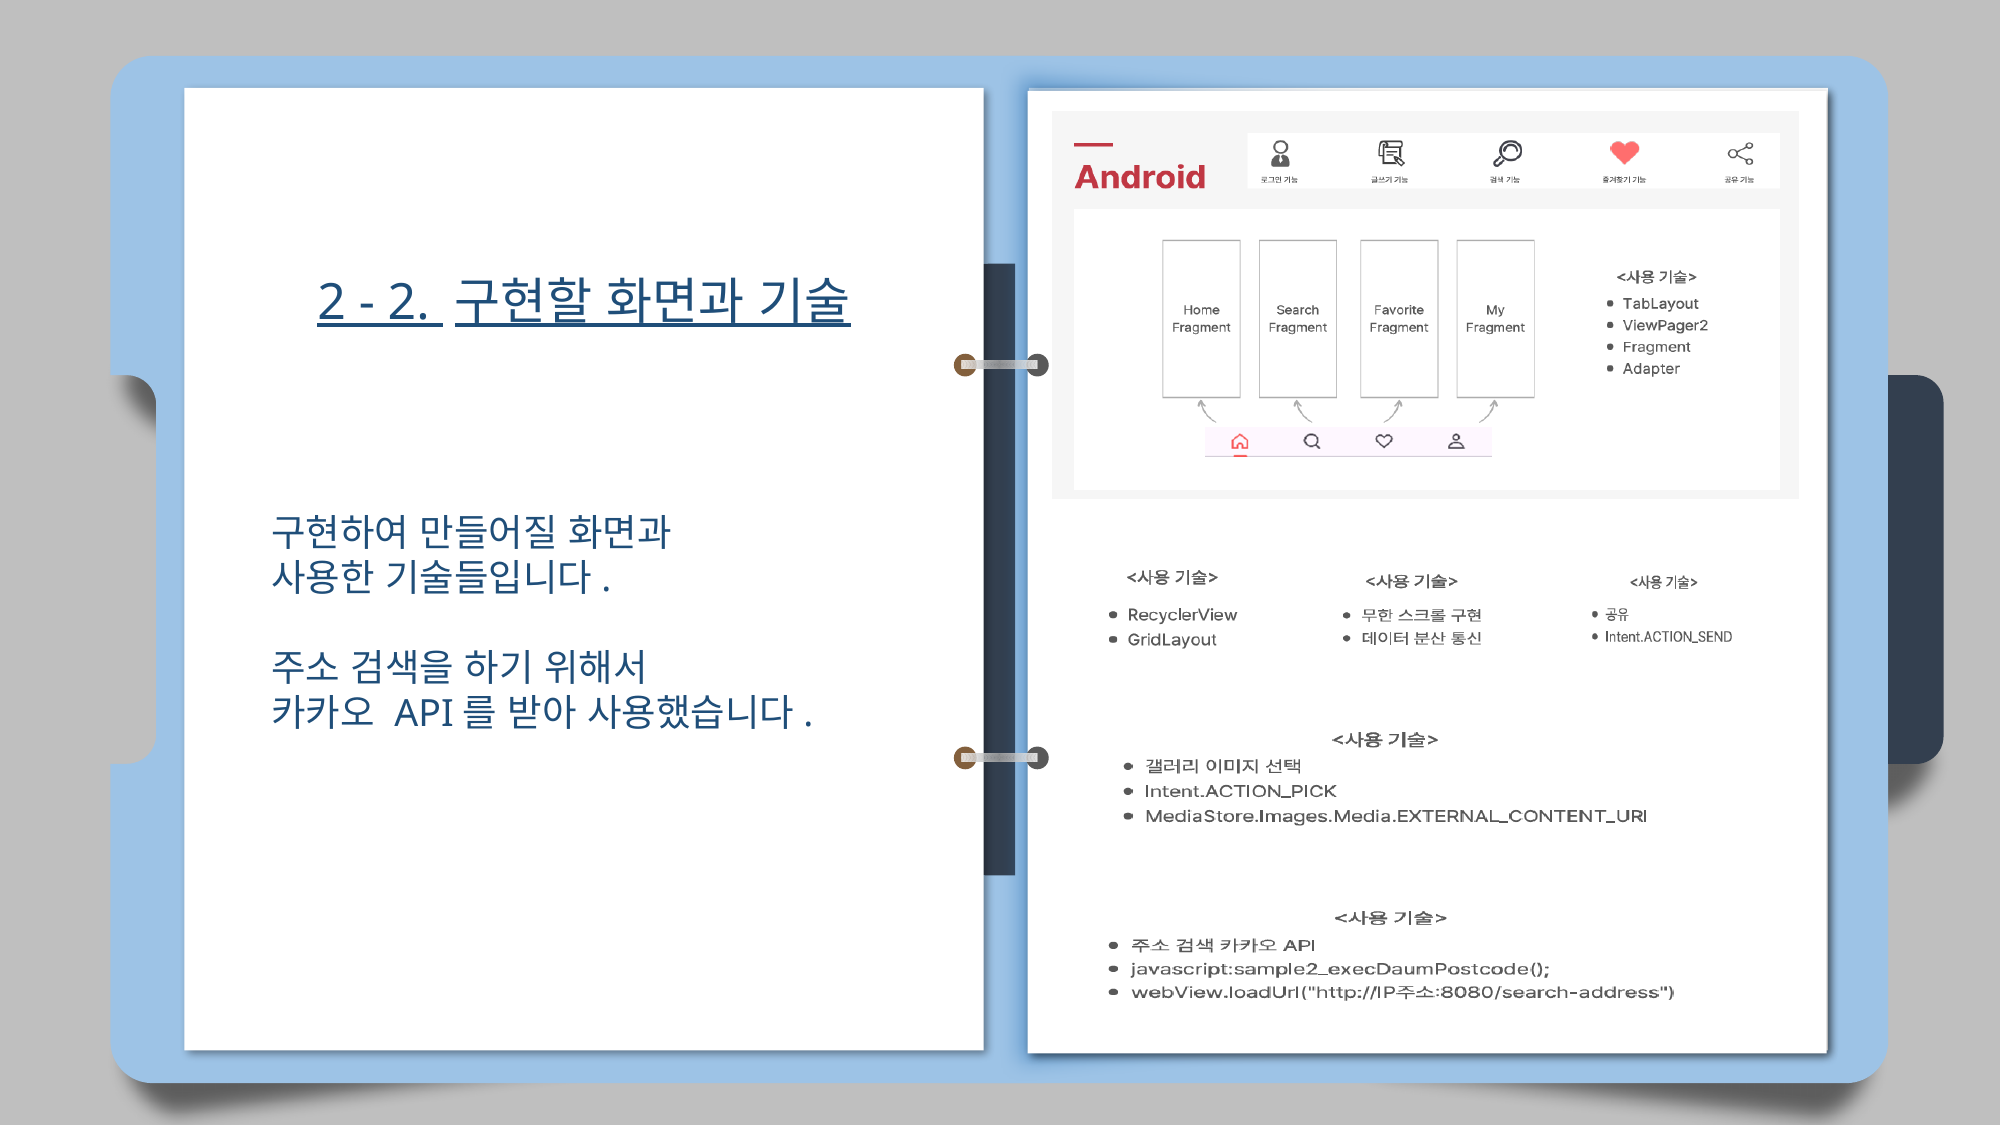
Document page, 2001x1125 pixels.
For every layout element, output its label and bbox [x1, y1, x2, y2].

picture [1052, 517, 1783, 1032]
picture [1051, 111, 1799, 500]
text_box [100, 55, 1956, 1116]
